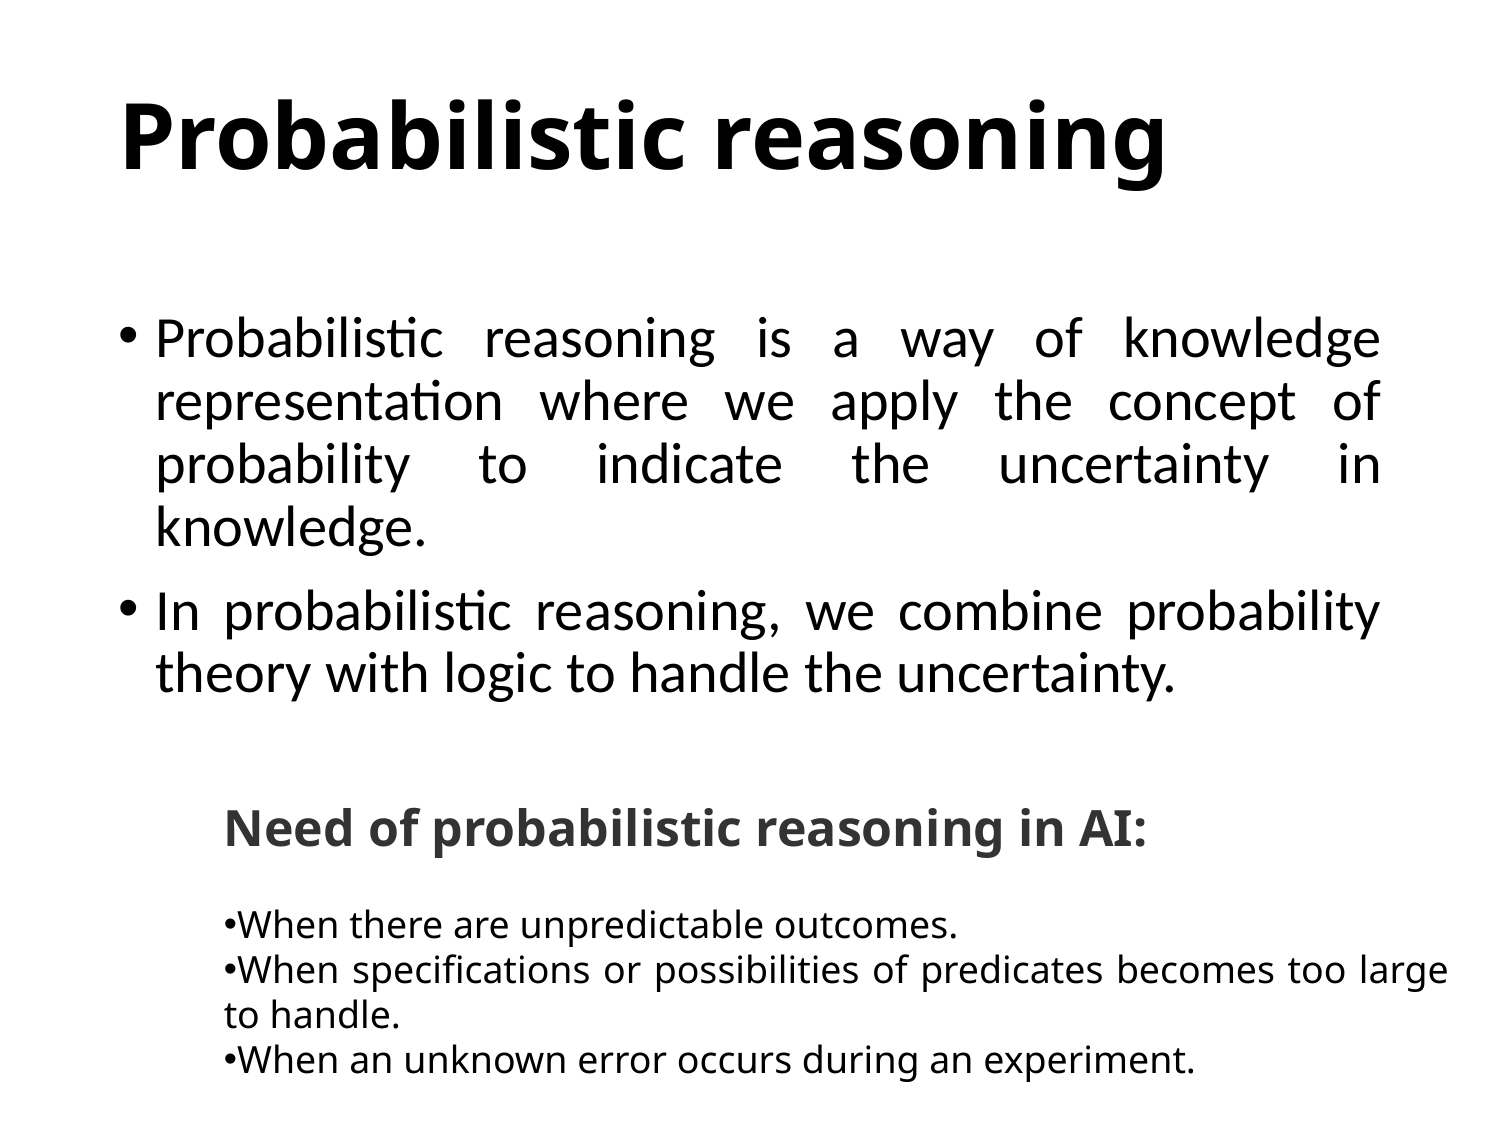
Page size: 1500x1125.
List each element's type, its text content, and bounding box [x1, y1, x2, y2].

list Probabilistic reasoning is a way of knowledge representation where we apply the concept of probability to indicate the uncertainty in knowledge. In probabilistic reasoning, we combine probability theory with logic to handle the uncertainty. [103, 299, 1397, 1014]
text_box Need of probabilistic reasoning in AI: When there are unpredictable outcomes. When specifications or possibilities of predicates becomes too large to handle. When an unknown error occurs during an experiment. [209, 728, 1465, 1089]
title Probabilistic reasoning [103, 59, 1397, 221]
